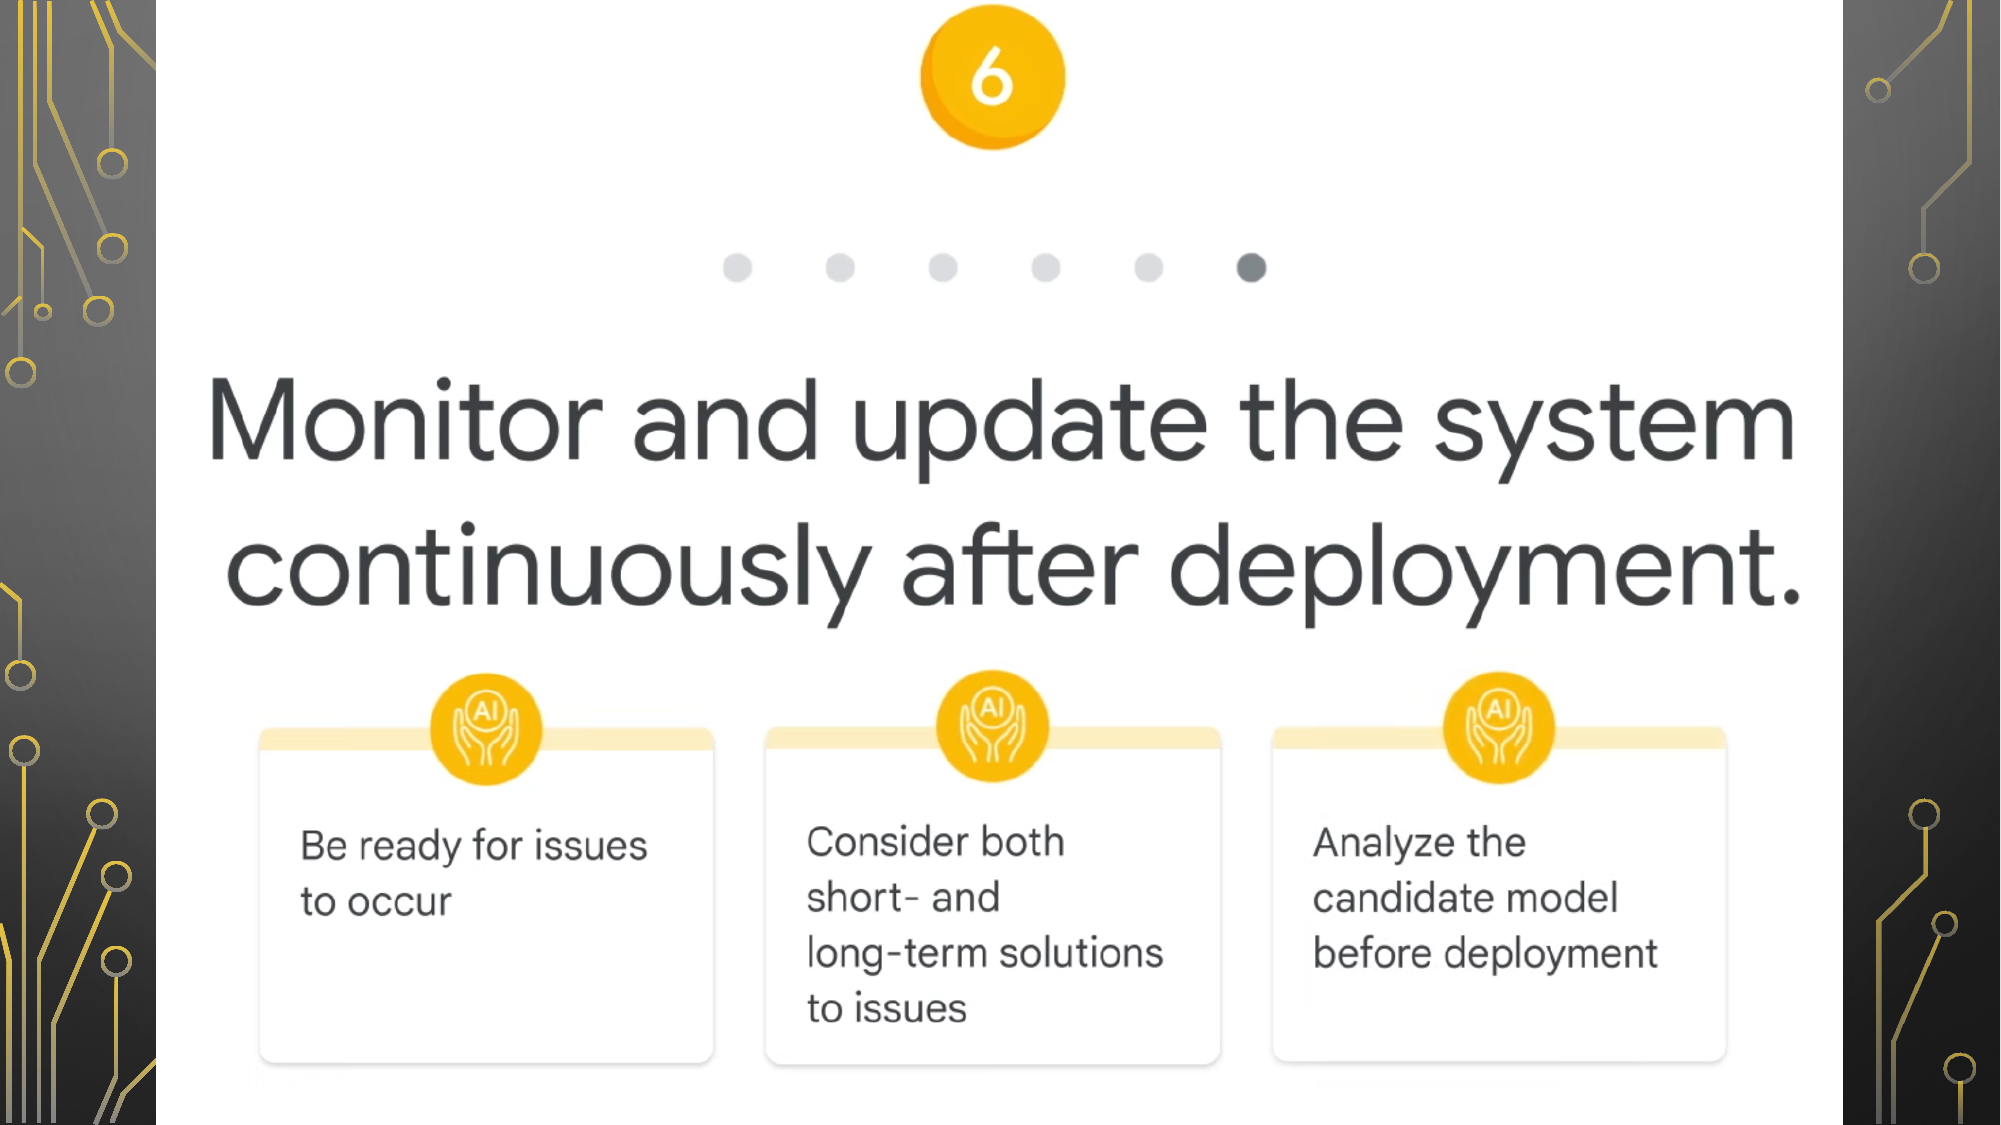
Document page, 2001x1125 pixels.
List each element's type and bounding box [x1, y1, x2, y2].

picture [156, 0, 1844, 1125]
